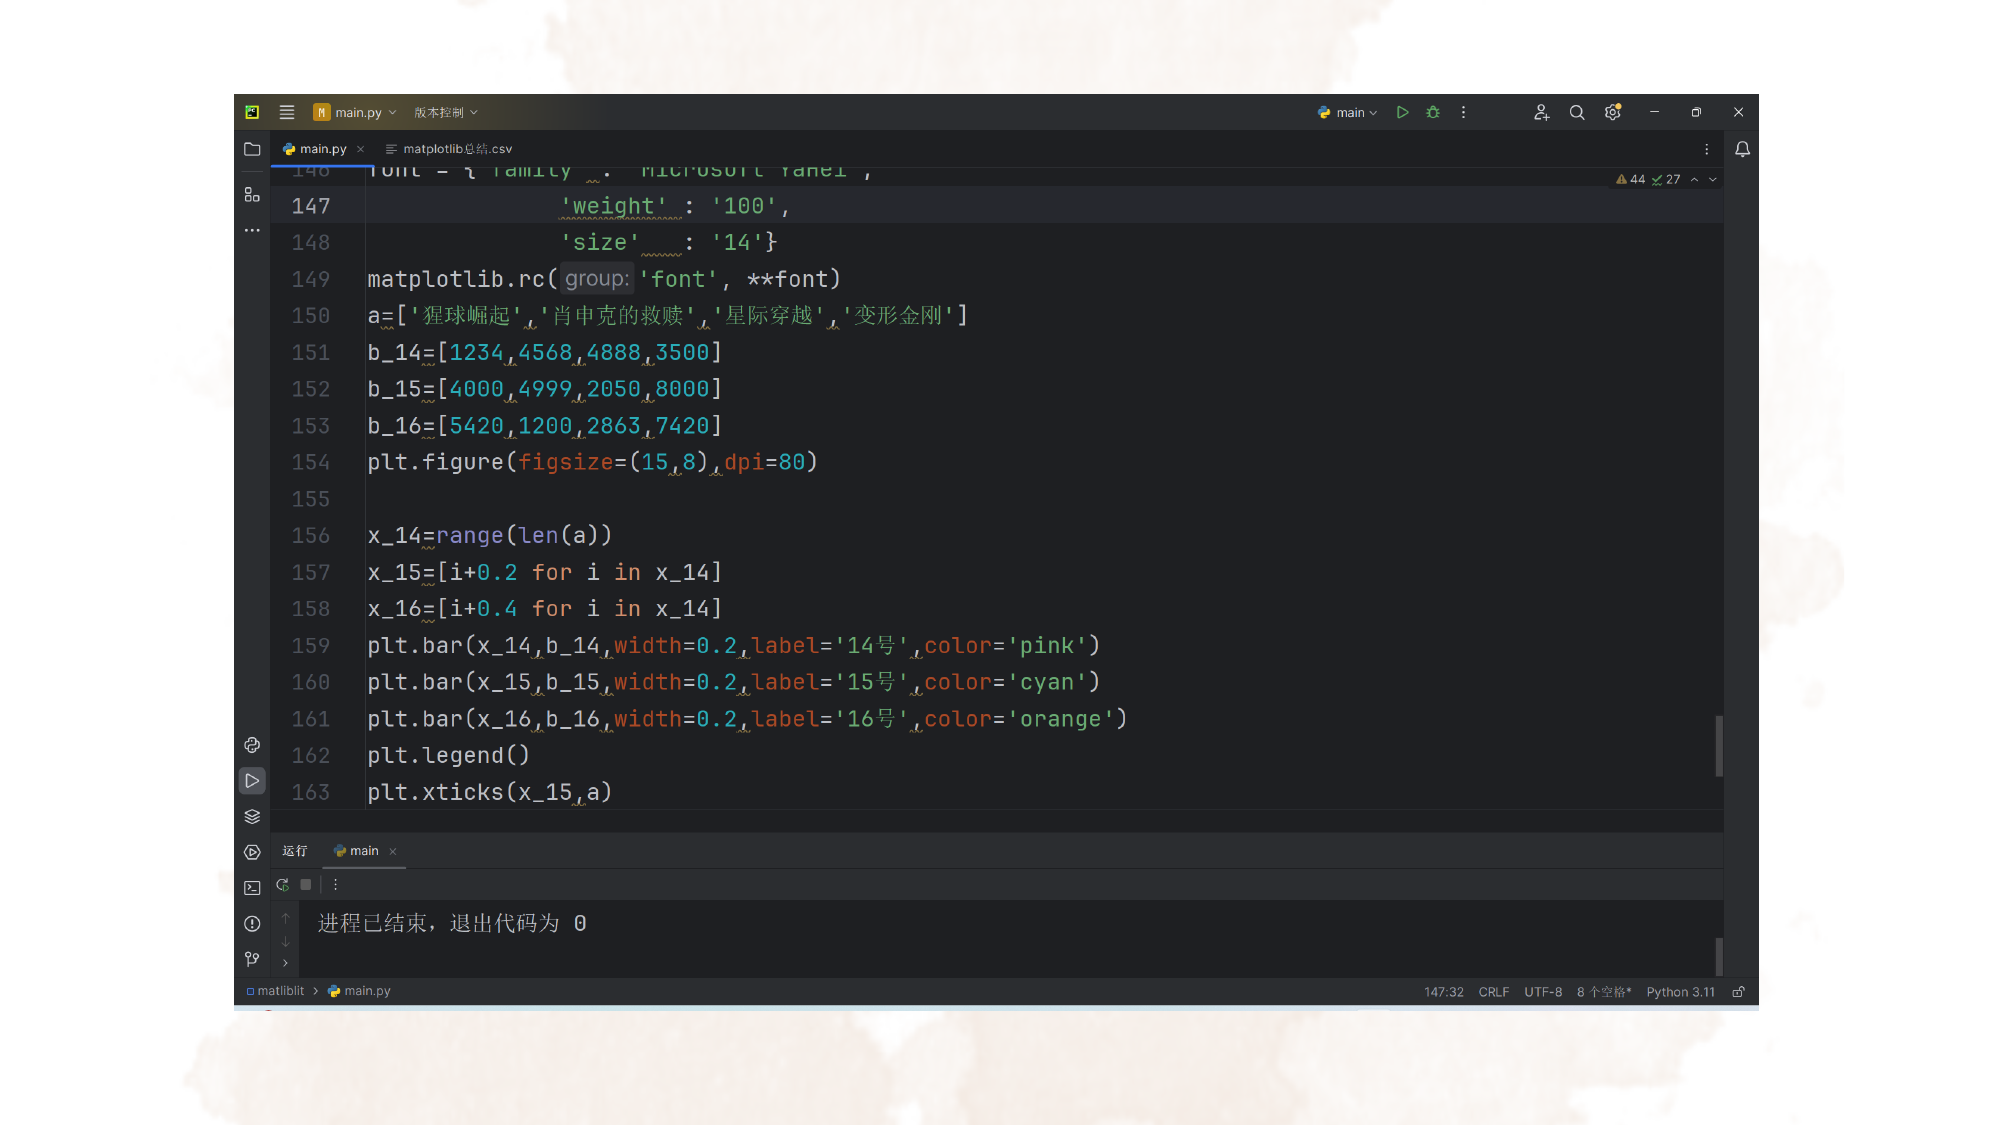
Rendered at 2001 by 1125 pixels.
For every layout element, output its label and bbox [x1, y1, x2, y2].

picture [149, 0, 1845, 1125]
